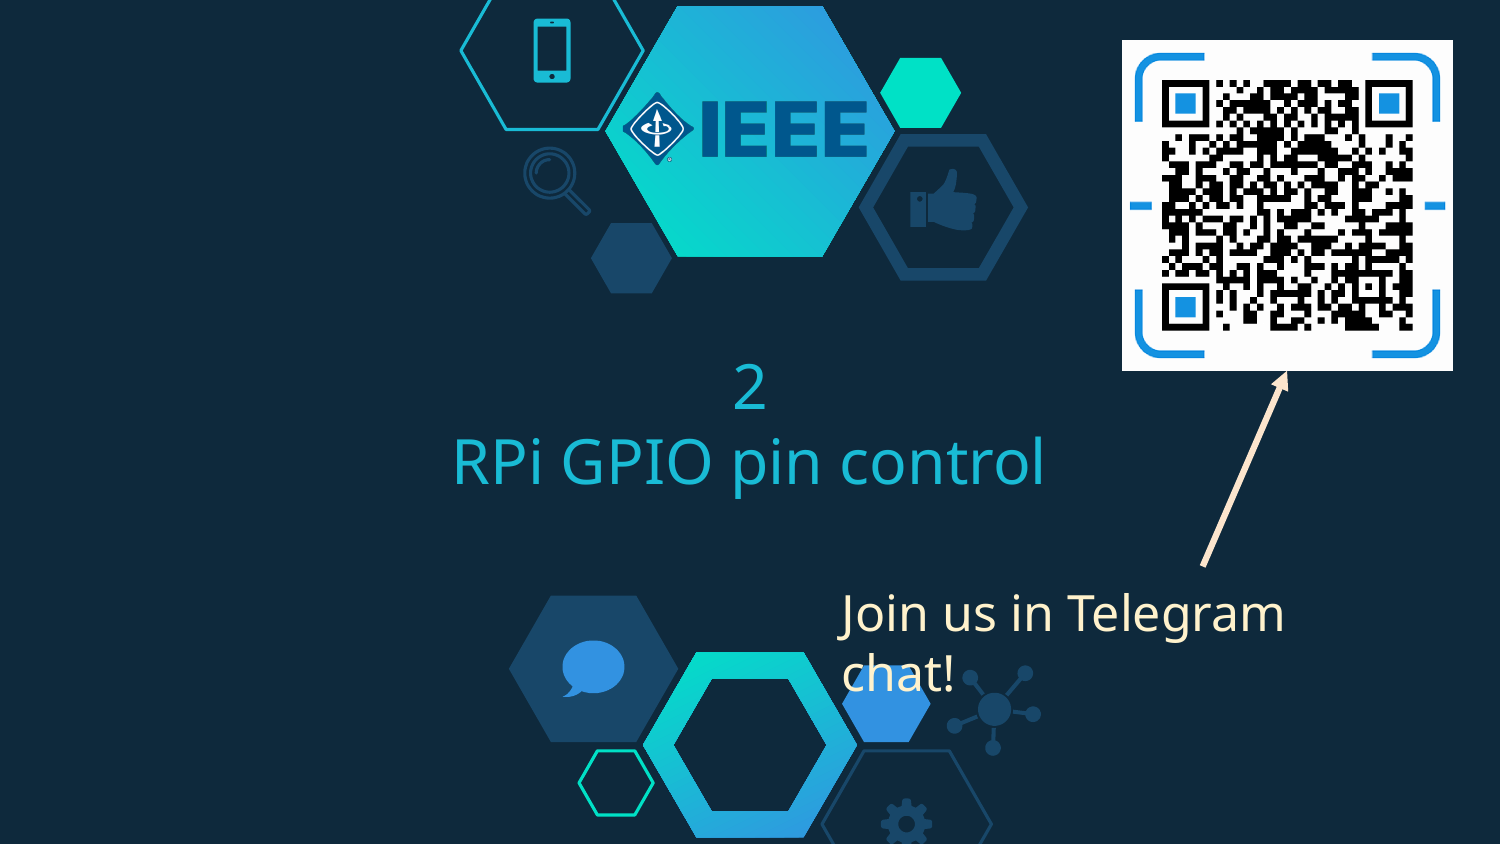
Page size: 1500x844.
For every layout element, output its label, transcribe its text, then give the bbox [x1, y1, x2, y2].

text_box Join us in Telegram chat! [826, 566, 1426, 681]
picture [622, 76, 877, 179]
picture [1121, 40, 1453, 371]
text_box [1202, 370, 1288, 567]
title 2 RPi GPIO pin control [229, 326, 1197, 517]
